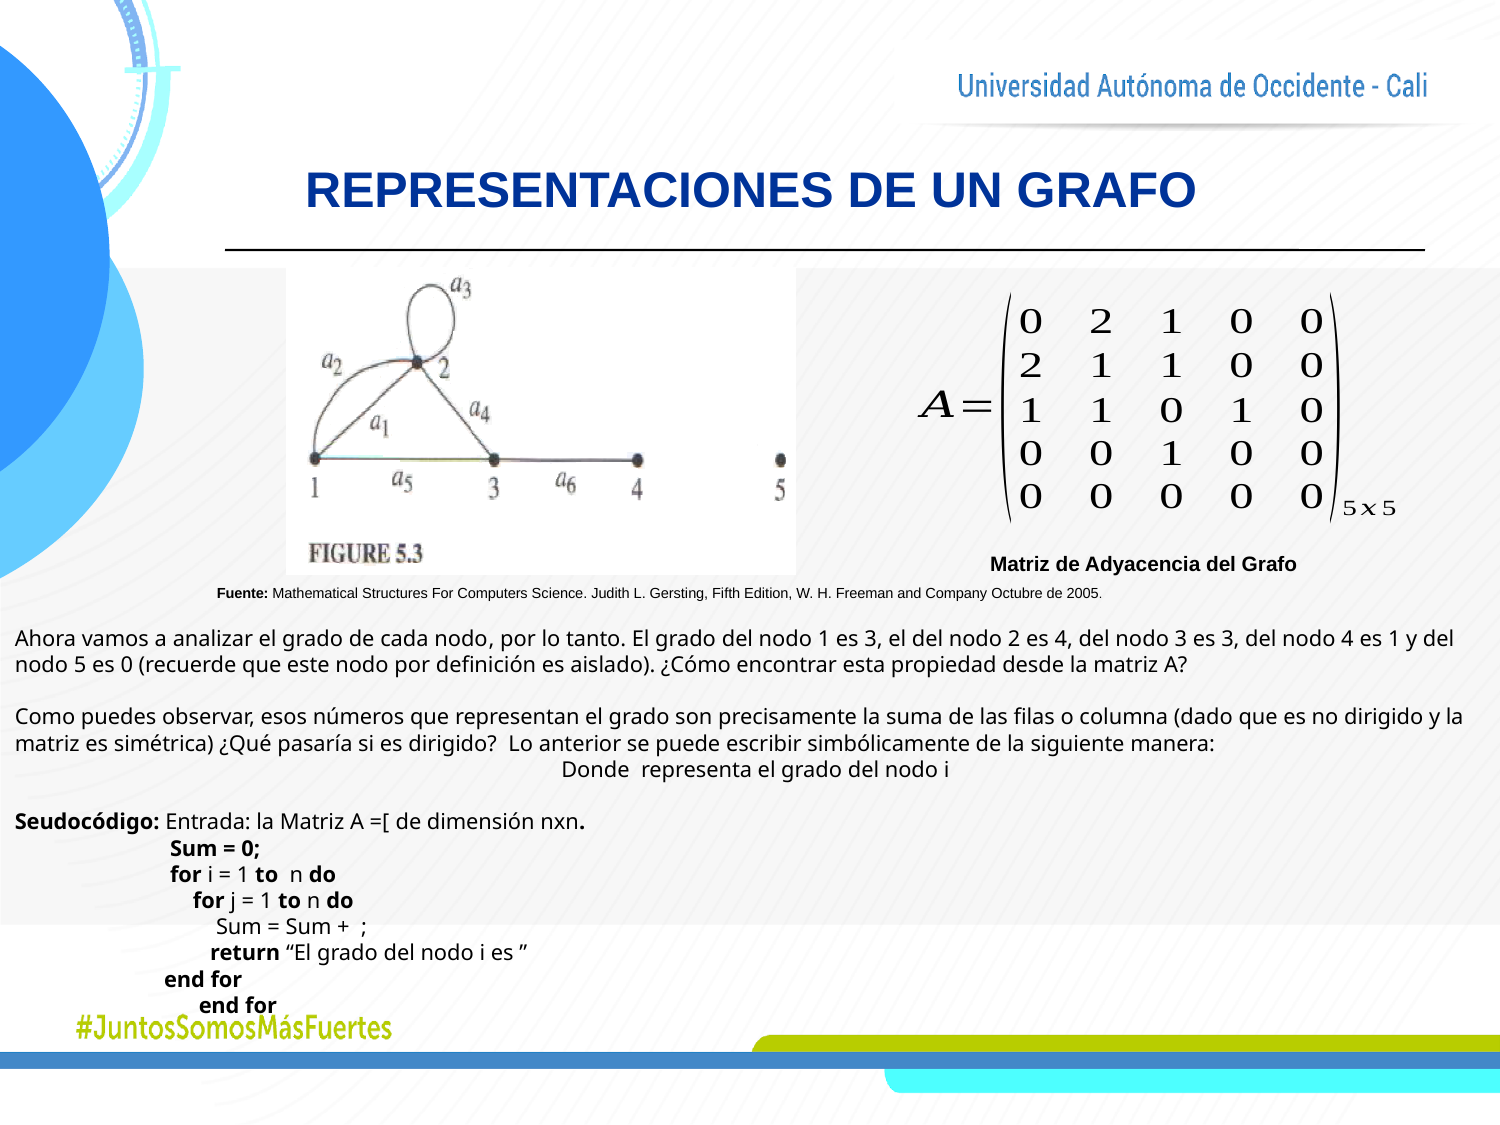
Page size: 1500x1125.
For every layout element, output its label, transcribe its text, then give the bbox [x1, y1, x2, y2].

picture [0, 0, 1500, 1125]
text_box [915, 290, 1398, 585]
text_box REPRESENTACIONES DE UN GRAFO [125, 150, 1378, 225]
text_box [201, 266, 1188, 622]
